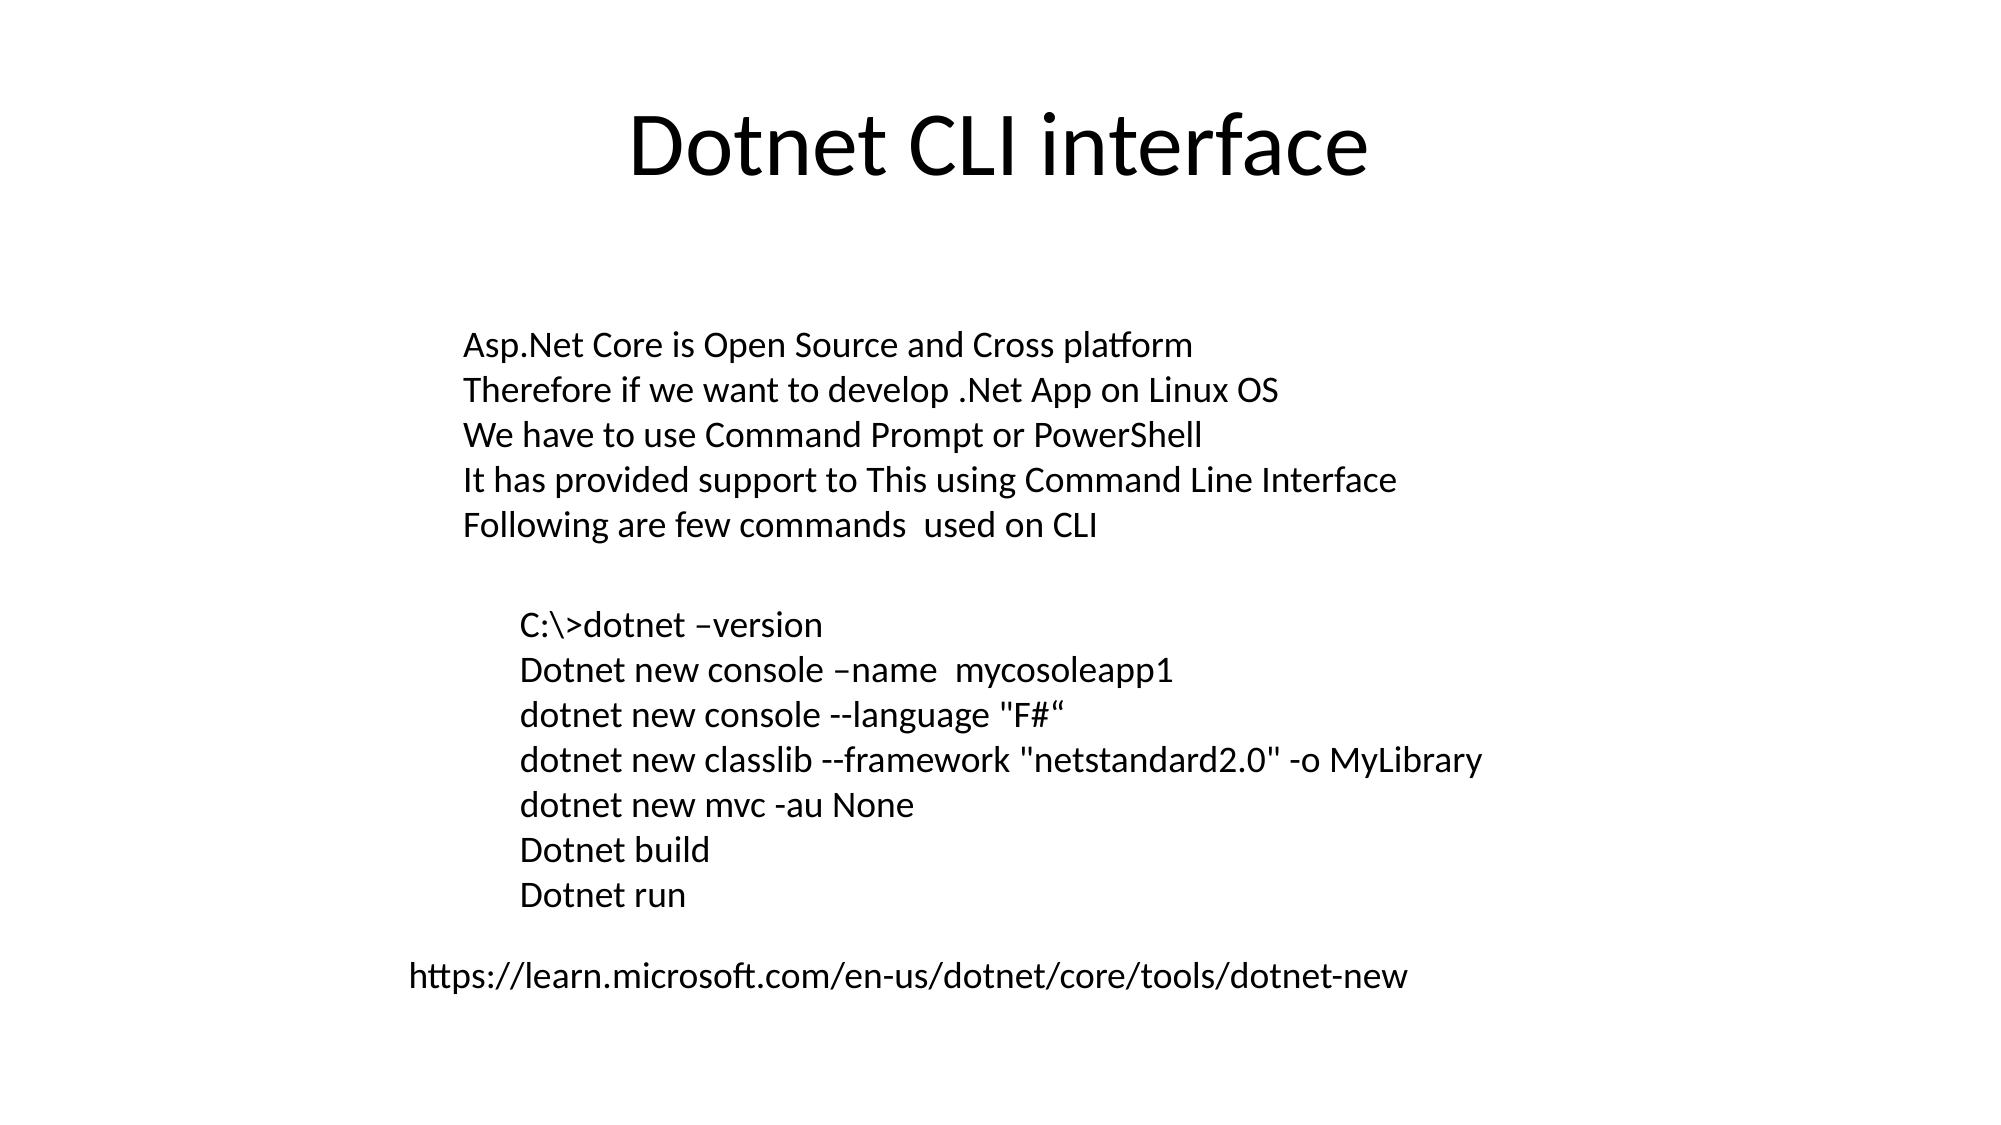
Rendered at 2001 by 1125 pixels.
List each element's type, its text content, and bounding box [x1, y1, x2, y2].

text_box C:\>dotnet –version Dotnet new console –name mycosoleapp1 dotnet new console --language "F#“ dotnet new classlib --framework "netstandard2.0" -o MyLibrary dotnet new mvc -au None Dotnet build Dotnet run [505, 592, 1499, 943]
text_box https://learn.microsoft.com/en-us/dotnet/core/tools/dotnet-new [393, 943, 1664, 1004]
title Dotnet CLI interface [99, 45, 1900, 233]
text_box Asp.Net Core is Open Source and Cross platform Therefore if we want to develop .Net App on Linux OS We have to use Command Prompt or PowerShell It has provided support to This using Command Line Interface Following are few commands used on CLI [448, 312, 1422, 553]
